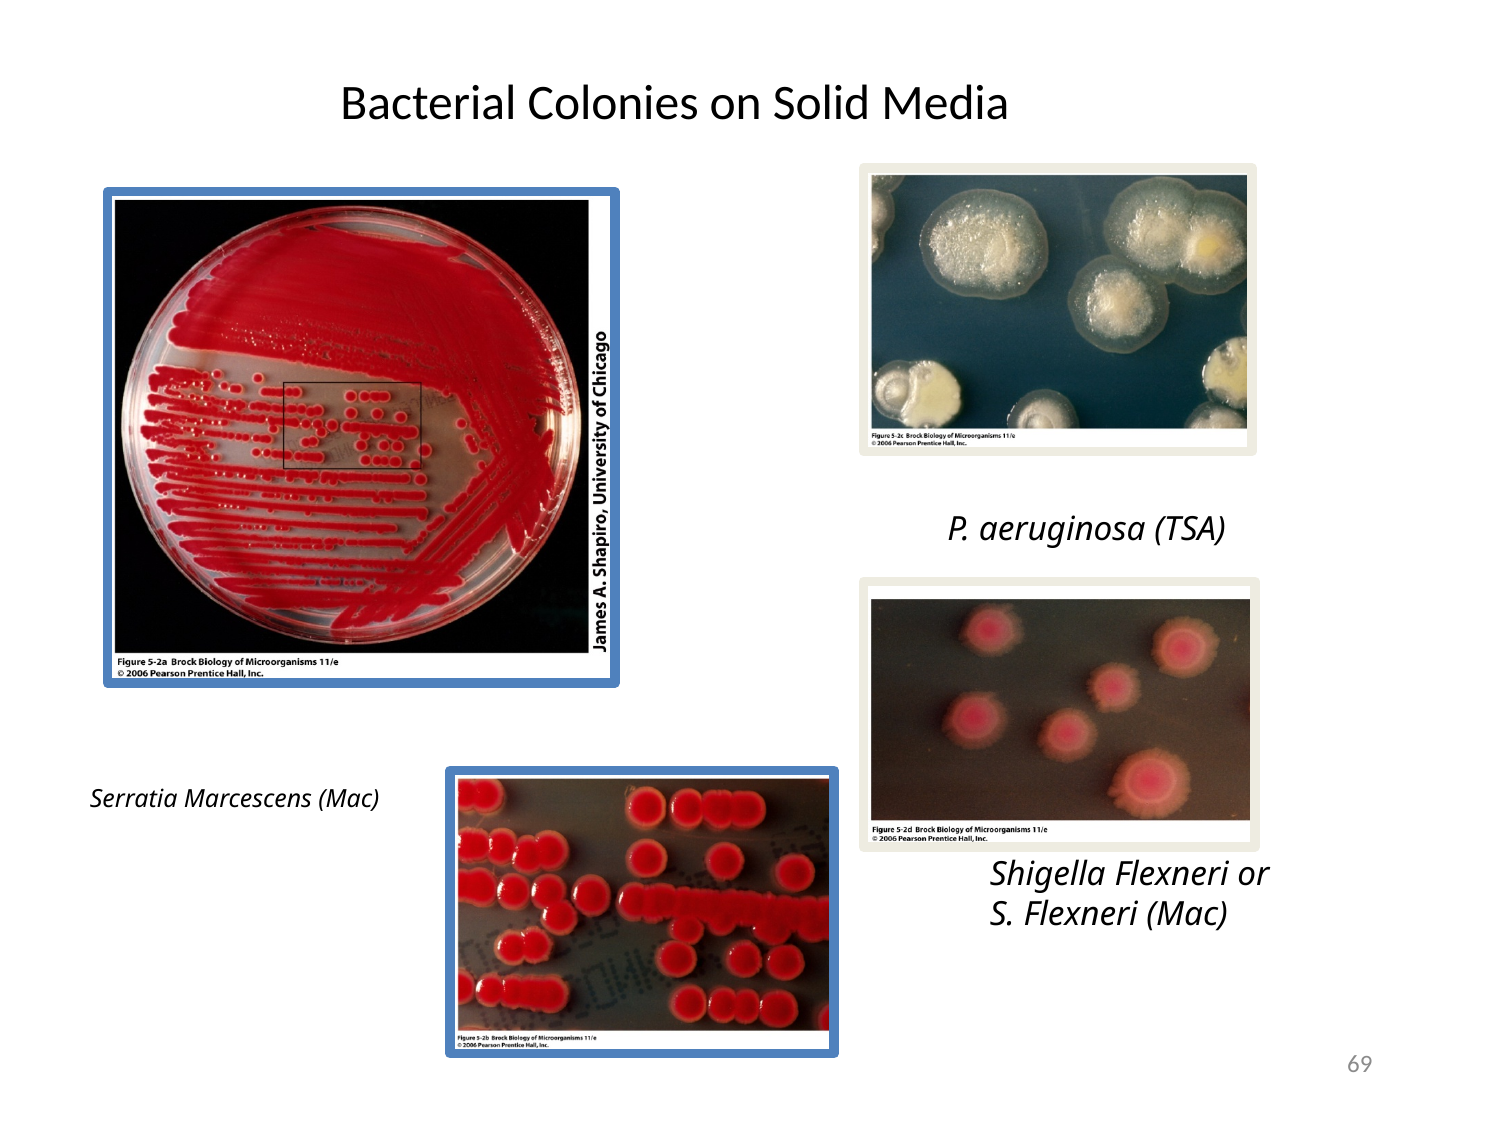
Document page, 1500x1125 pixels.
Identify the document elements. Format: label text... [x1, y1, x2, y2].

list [454, 774, 830, 1050]
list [111, 196, 611, 679]
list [867, 172, 1248, 447]
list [867, 585, 1251, 843]
title Bacterial Colonies on Solid Media [37, 62, 1313, 138]
text_box Shigella Flexneri or S. Flexneri (Mac) [975, 844, 1400, 940]
text_box P. aeruginosa (TSA) [932, 499, 1363, 555]
slide_number 69 [1074, 1025, 1388, 1100]
text_box Serratia Marcescens (Mac) [74, 774, 453, 820]
